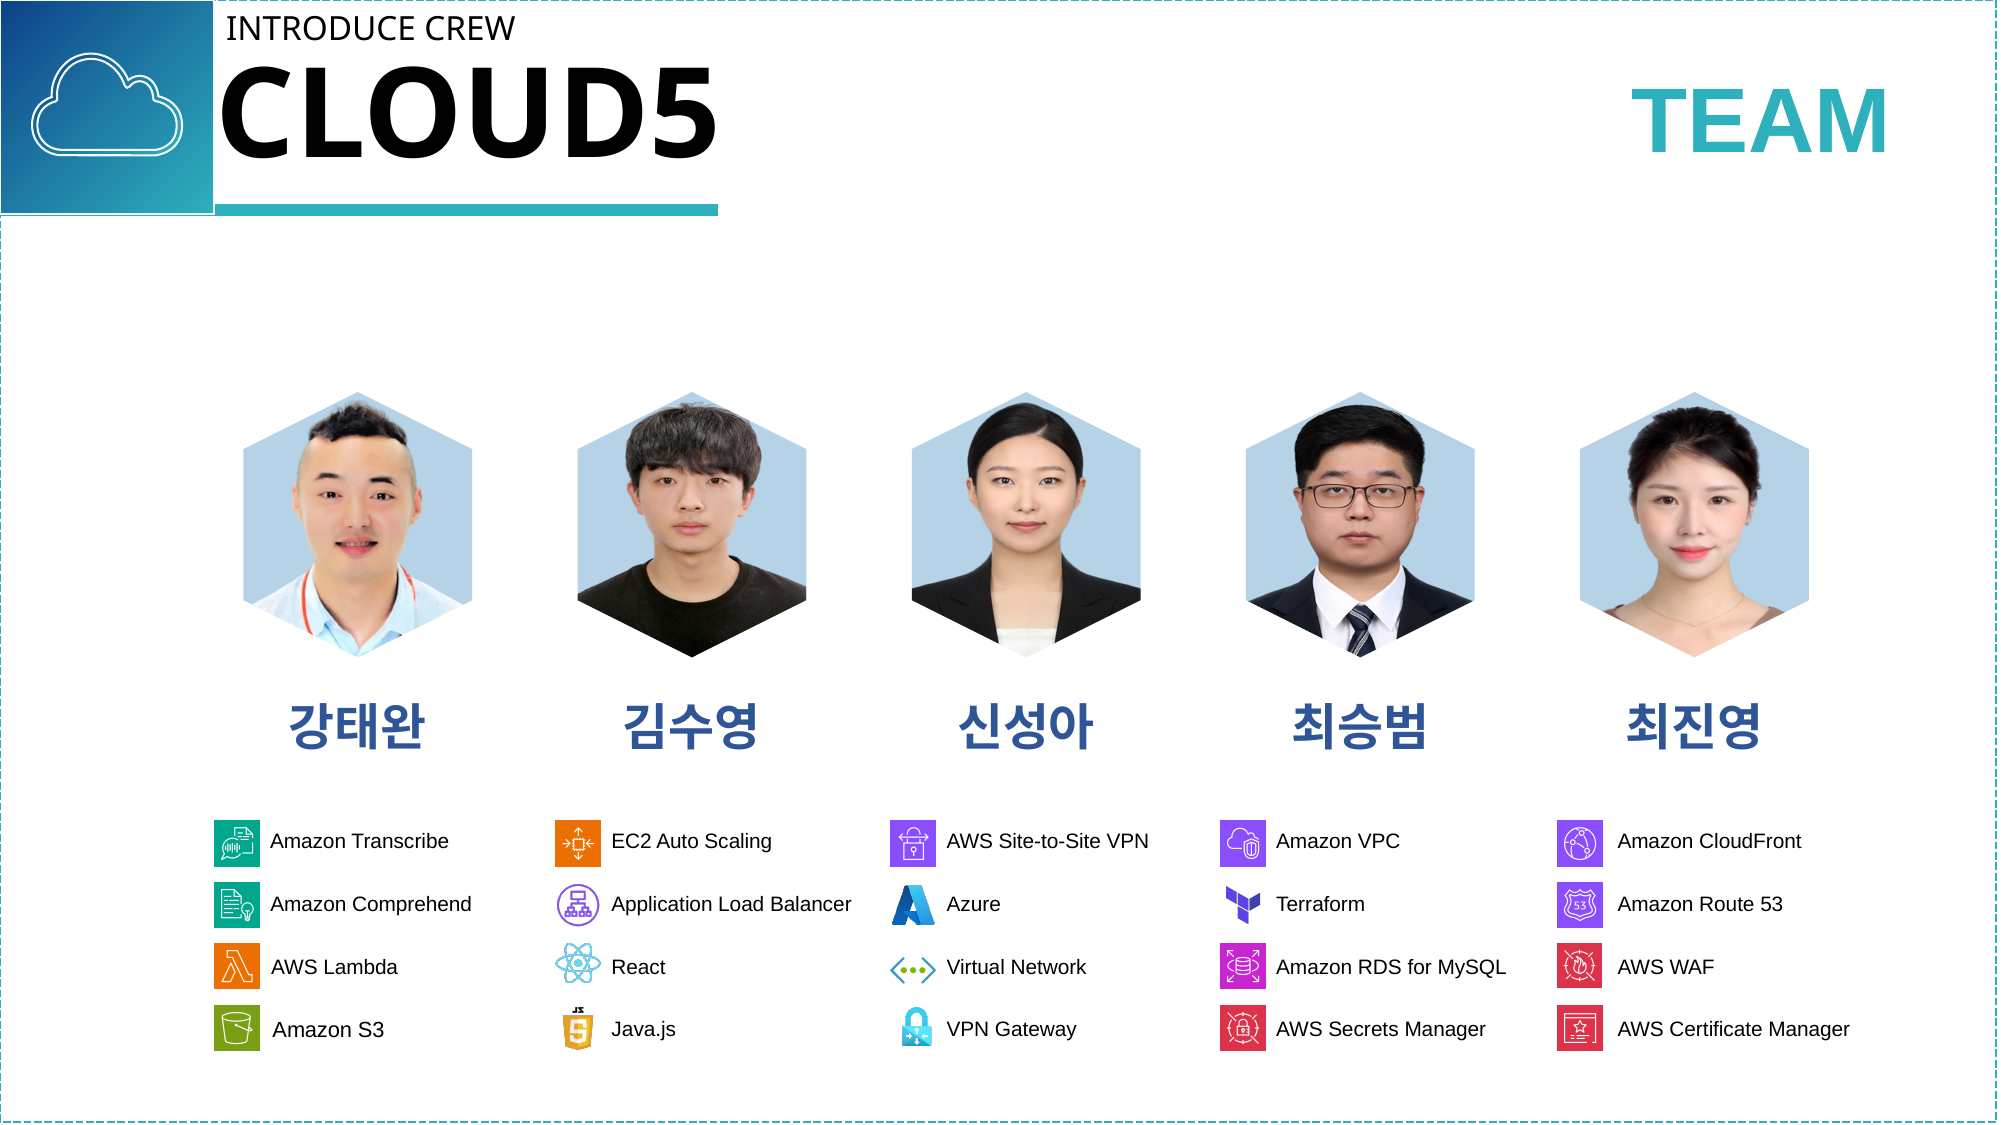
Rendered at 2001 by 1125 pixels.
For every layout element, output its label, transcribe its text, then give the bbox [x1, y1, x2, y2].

text_box Terraform [1266, 883, 1491, 924]
text_box AWS Site-to-Site VPN [936, 820, 1219, 861]
text_box 최진영 [1610, 688, 1779, 763]
picture [890, 820, 936, 867]
text_box Amazon Comprehend [260, 883, 492, 924]
text_box Amazon CloudFront [1603, 820, 1864, 861]
text_box Application Load Balancer [601, 883, 877, 924]
picture [1219, 820, 1266, 867]
text_box AWS WAF [1602, 946, 1803, 986]
picture [555, 943, 601, 983]
text_box 최승범 [1276, 688, 1445, 763]
picture [1557, 820, 1603, 867]
picture [1557, 943, 1602, 988]
text_box EC2 Auto Scaling [601, 820, 800, 861]
picture [899, 1005, 936, 1047]
text_box TEAM [1616, 53, 1925, 179]
text_box Azure [936, 883, 1161, 924]
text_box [0, 0, 215, 215]
text_box Amazon RDS for MySQL [1266, 946, 1526, 986]
picture [555, 820, 601, 867]
text_box Java.js [601, 1008, 734, 1049]
picture [214, 820, 260, 867]
picture [214, 943, 260, 989]
picture [555, 1005, 601, 1051]
text_box AWS Certificate Manager [1603, 1008, 1876, 1049]
picture [890, 882, 936, 928]
picture [1219, 943, 1266, 989]
text_box Amazon Route 53 [1603, 883, 1820, 924]
text_box React [596, 946, 739, 986]
text_box Amazon S3 [260, 1008, 405, 1050]
picture [214, 1005, 260, 1051]
picture [1219, 1005, 1266, 1051]
text_box [0, 0, 1997, 1123]
picture [555, 882, 601, 928]
picture [214, 882, 260, 928]
text_box AWS Lambda [260, 946, 438, 986]
text_box Amazon Transcribe [260, 820, 474, 861]
text_box Amazon VPC [1266, 820, 1502, 861]
picture [1219, 882, 1266, 928]
picture [1557, 882, 1603, 928]
text_box AWS Secrets Manager [1266, 1008, 1512, 1049]
picture [890, 957, 936, 984]
text_box VPN Gateway [931, 1008, 1138, 1049]
picture [1557, 1005, 1603, 1051]
text_box Virtual Network [931, 946, 1172, 986]
text_box CLOUD5 [215, 25, 737, 191]
